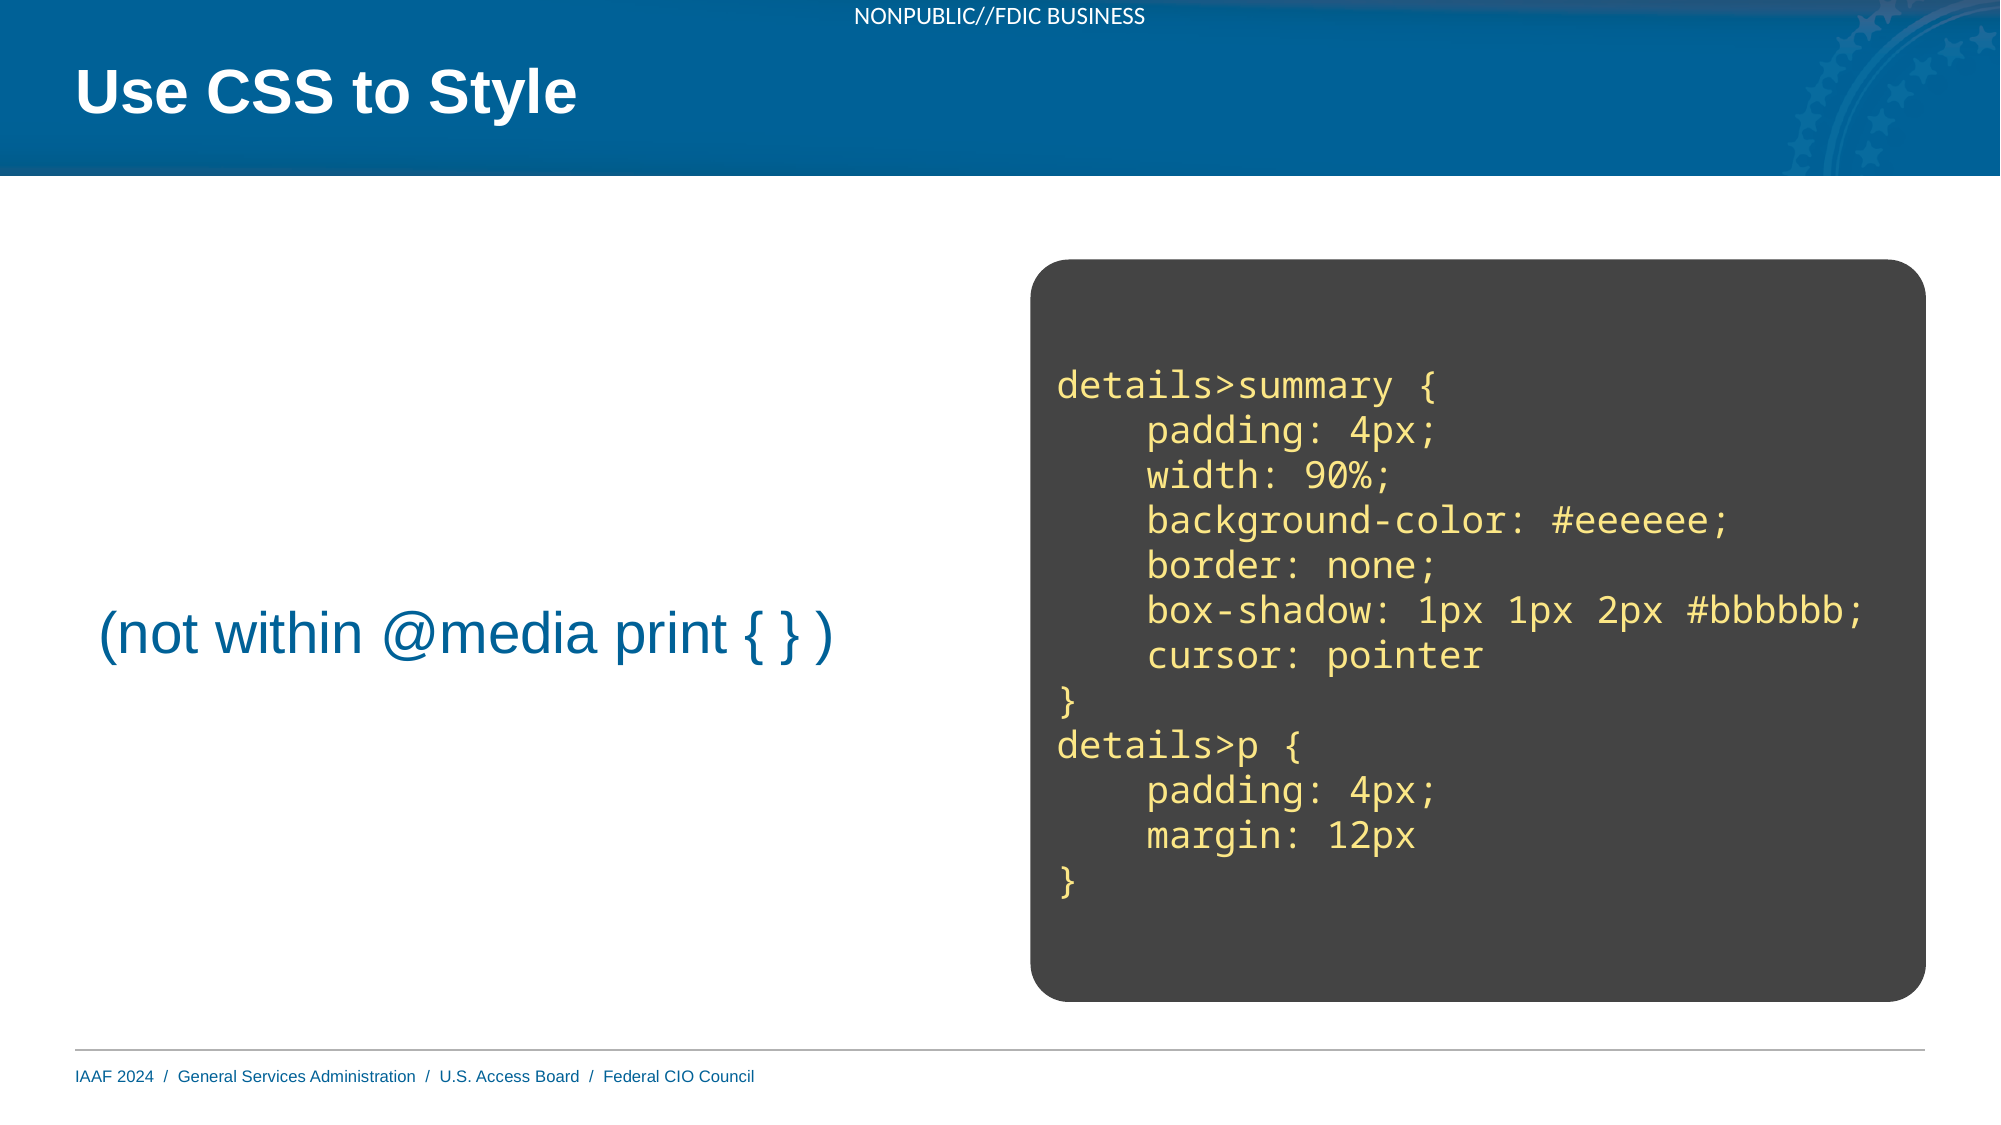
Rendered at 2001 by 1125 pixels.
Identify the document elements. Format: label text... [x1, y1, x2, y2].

list (not within @media print { } ) [75, 224, 970, 1035]
list NONPUBLIC//FDIC BUSINESS [812, 0, 1188, 30]
picture [0, 168, 666, 176]
title Use CSS to Style [75, 52, 1800, 128]
picture [0, 0, 2000, 176]
text_box details>summary { padding: 4px; width: 90%; background-color: #eeeeee; border: none; box-shadow: 1px 1px 2px #bbbbbb; cursor: pointer } details>p { padding: 4px; margin: 12px } [1030, 259, 1926, 1002]
